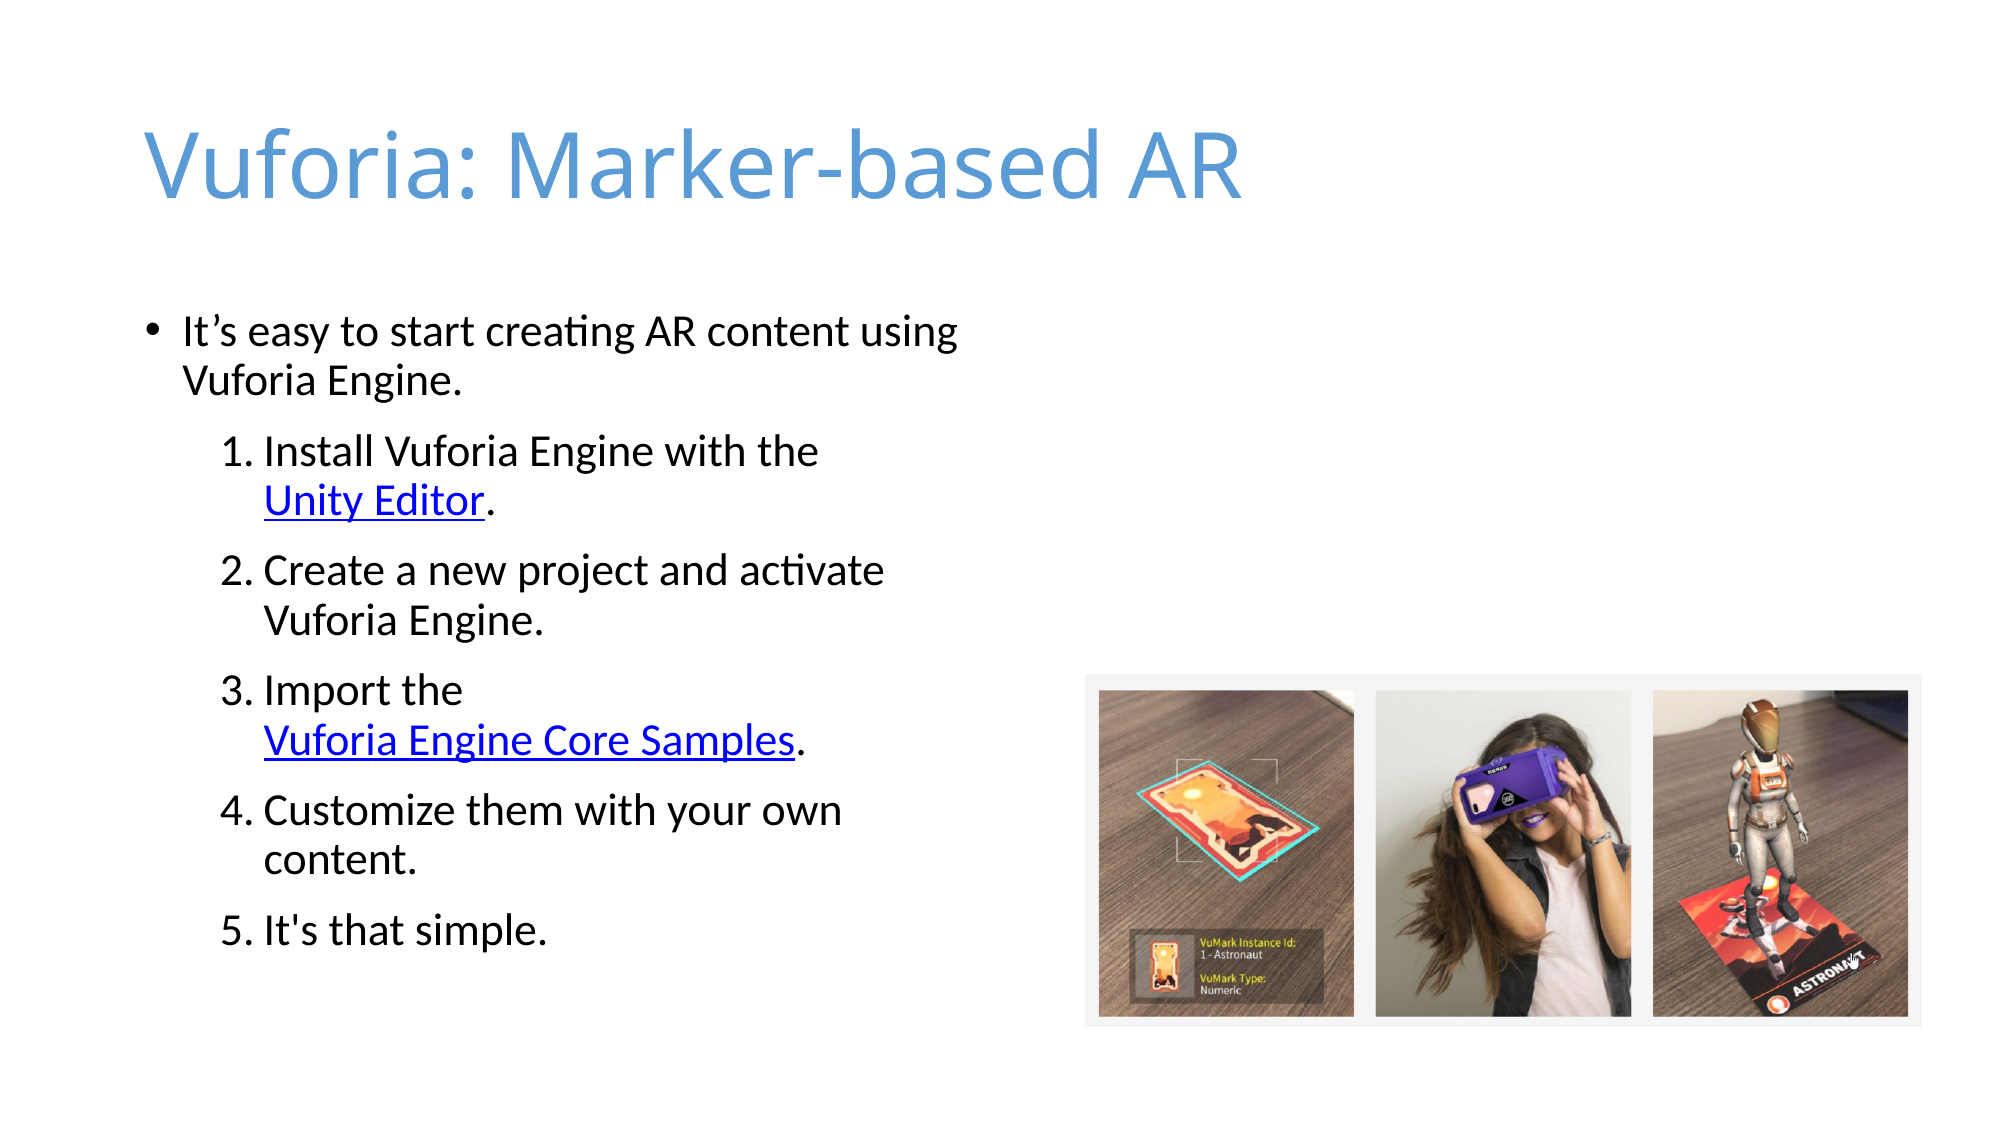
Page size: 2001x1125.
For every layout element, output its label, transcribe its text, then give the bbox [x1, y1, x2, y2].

title Vuforia: Marker-based AR [136, 59, 1863, 278]
list It’s easy to start creating AR content using Vuforia Engine. Install Vuforia Engine with the Unity Editor. Create a new project and activate Vuforia Engine. Import the Vuforia Engine Core Samples. Customize them with your own content. It's that simple. [136, 298, 1007, 1014]
picture [1085, 673, 1922, 1027]
